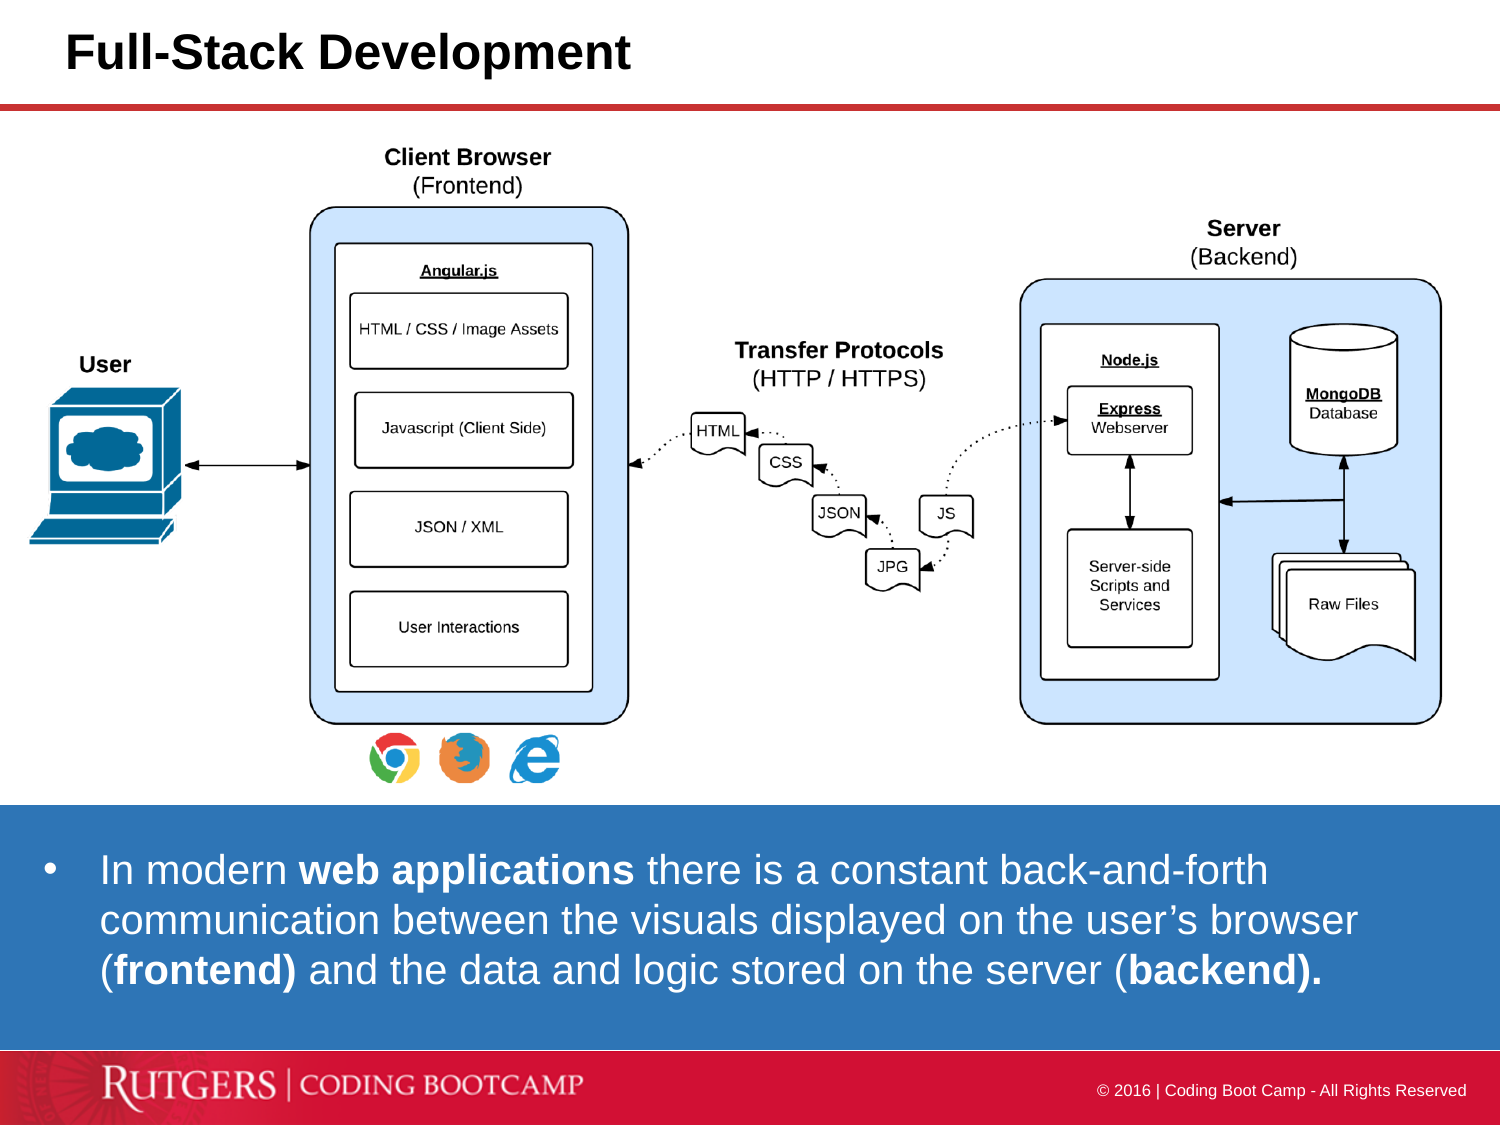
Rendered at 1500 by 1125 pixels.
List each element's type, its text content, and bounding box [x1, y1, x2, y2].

picture [9, 121, 1478, 813]
text_box In modern web applications there is a constant back-and-forth communication between the visuals displayed on the user’s browser (frontend) and the data and logic stored on the server (backend). [28, 835, 1472, 1001]
picture [0, 1051, 650, 1125]
title Full-Stack Development [50, 0, 948, 108]
text_box [0, 804, 1500, 1051]
